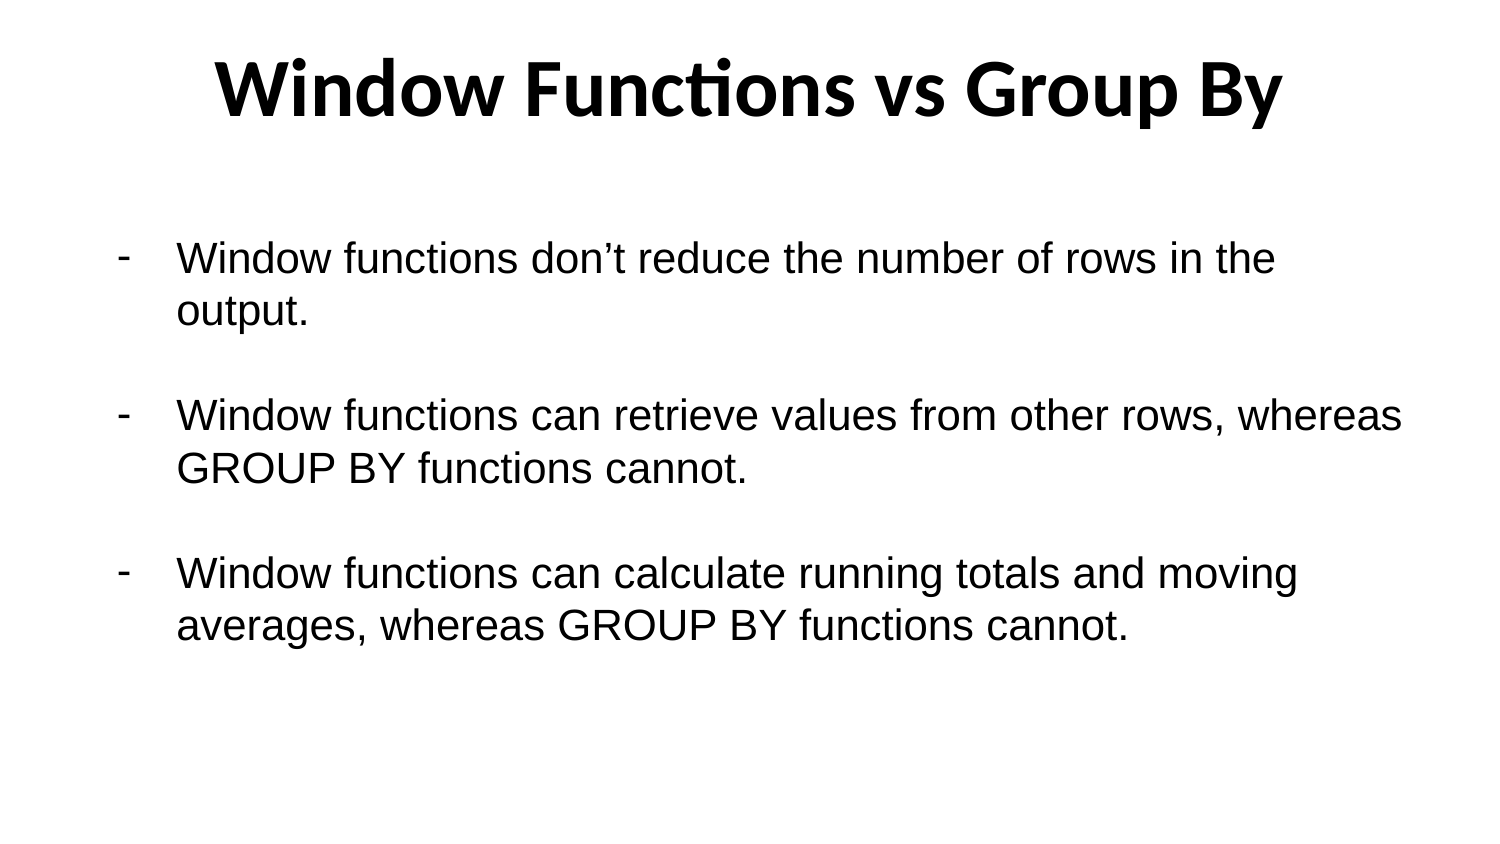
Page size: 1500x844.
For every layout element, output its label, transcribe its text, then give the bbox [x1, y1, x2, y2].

title Window Functions vs Group By [51, 18, 1449, 149]
text_box Window functions don’t reduce the number of rows in the output. Window functions can retrieve values from other rows, whereas GROUP BY functions cannot. Window functions can calculate running totals and moving averages, whereas GROUP BY functions cannot. [86, 214, 1438, 807]
